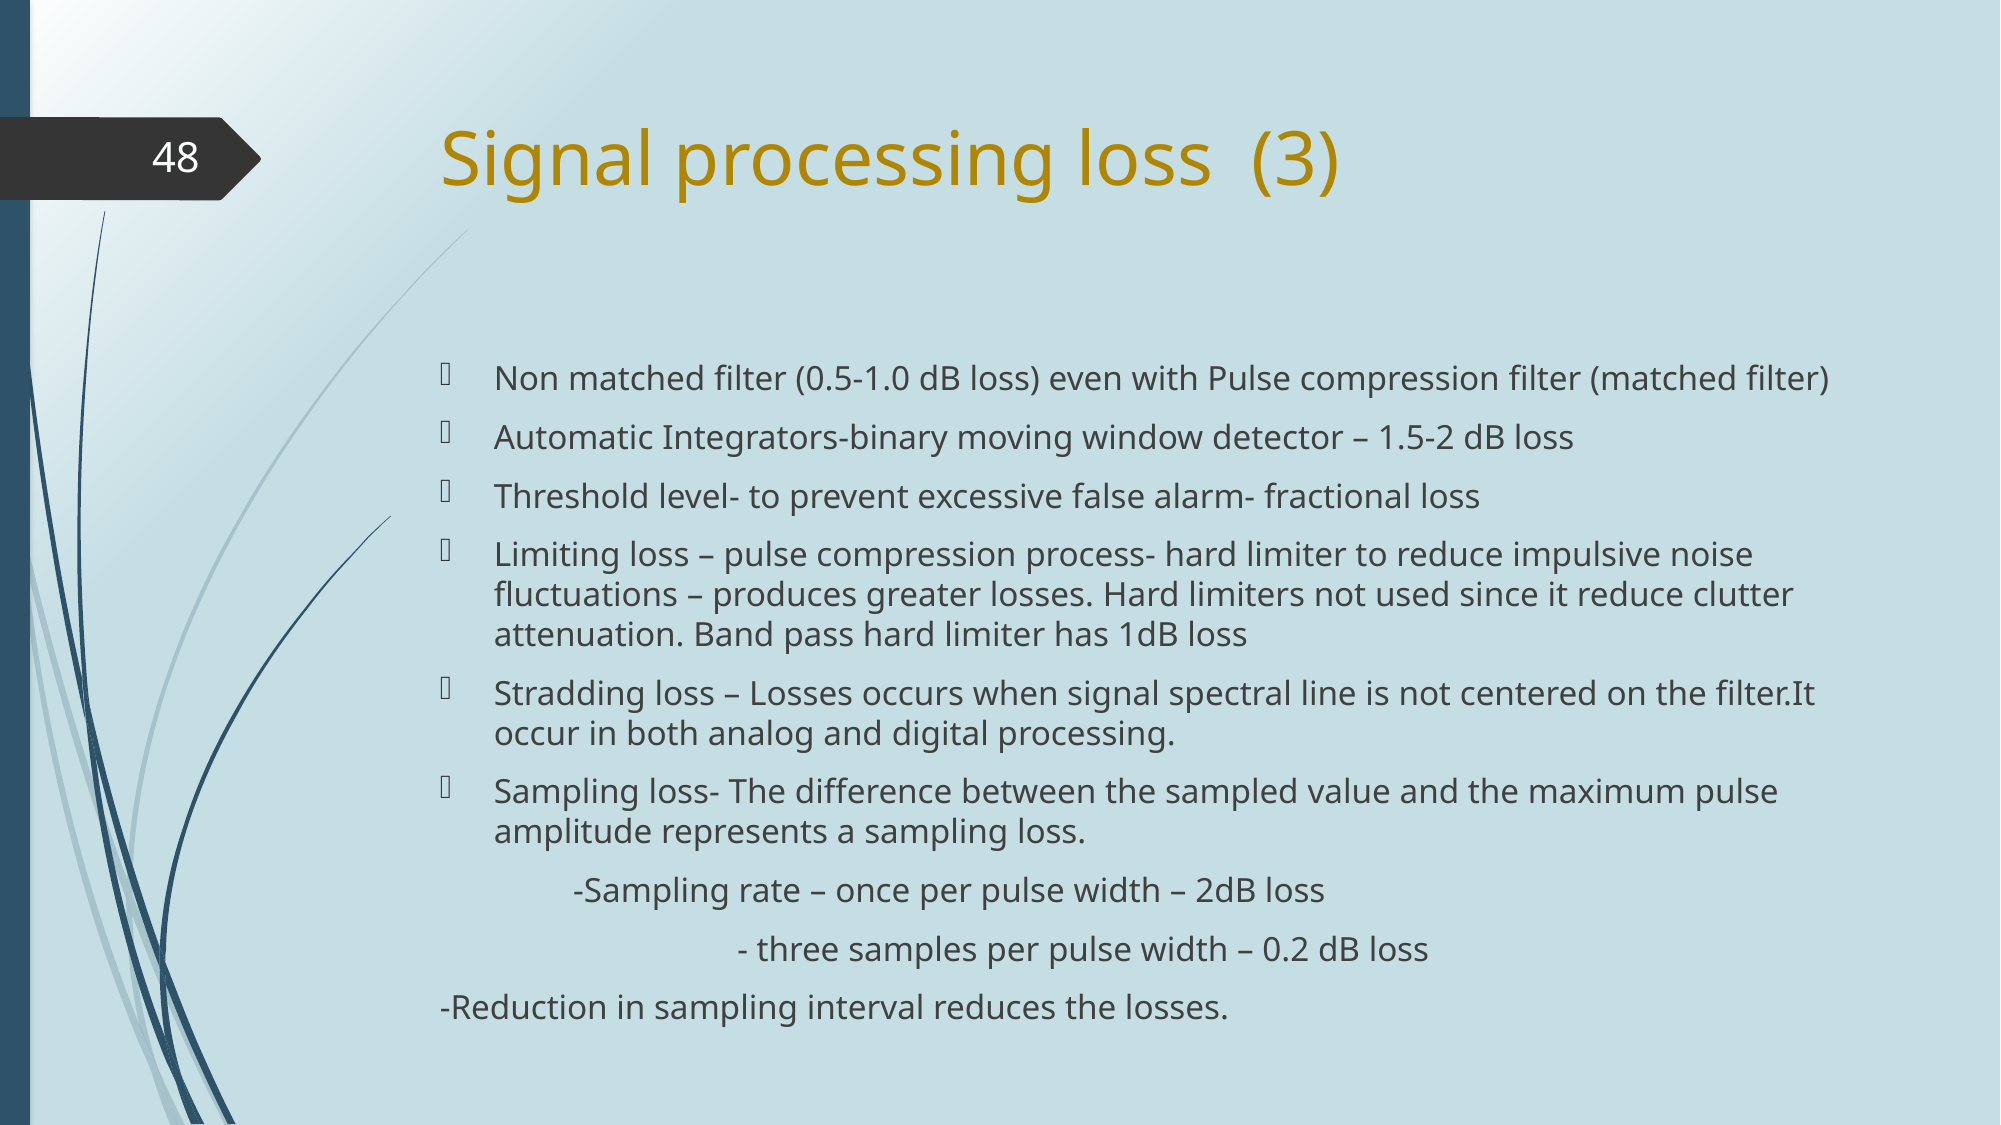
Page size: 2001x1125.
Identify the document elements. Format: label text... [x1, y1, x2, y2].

list Non matched filter (0.5-1.0 dB loss) even with Pulse compression filter (matched filter) Automatic Integrators-binary moving window detector – 1.5-2 dB loss Threshold level- to prevent excessive false alarm- fractional loss Limiting loss – pulse compression process- hard limiter to reduce impulsive noise fluctuations – produces greater losses. Hard limiters not used since it reduce clutter attenuation. Band pass hard limiter has 1dB loss Stradding loss – Losses occurs when signal spectral line is not centered on the filter.It occur in both analog and digital processing. Sampling loss- The difference between the sampled value and the maximum pulse amplitude represents a sampling loss. -Sampling rate – once per pulse width – 2dB loss - three samples per pulse width – 0.2 dB loss -Reduction in sampling interval reduces the losses. [424, 350, 1888, 1046]
title Signal processing loss (3) [425, 102, 1888, 313]
slide_number 48 [87, 129, 216, 190]
